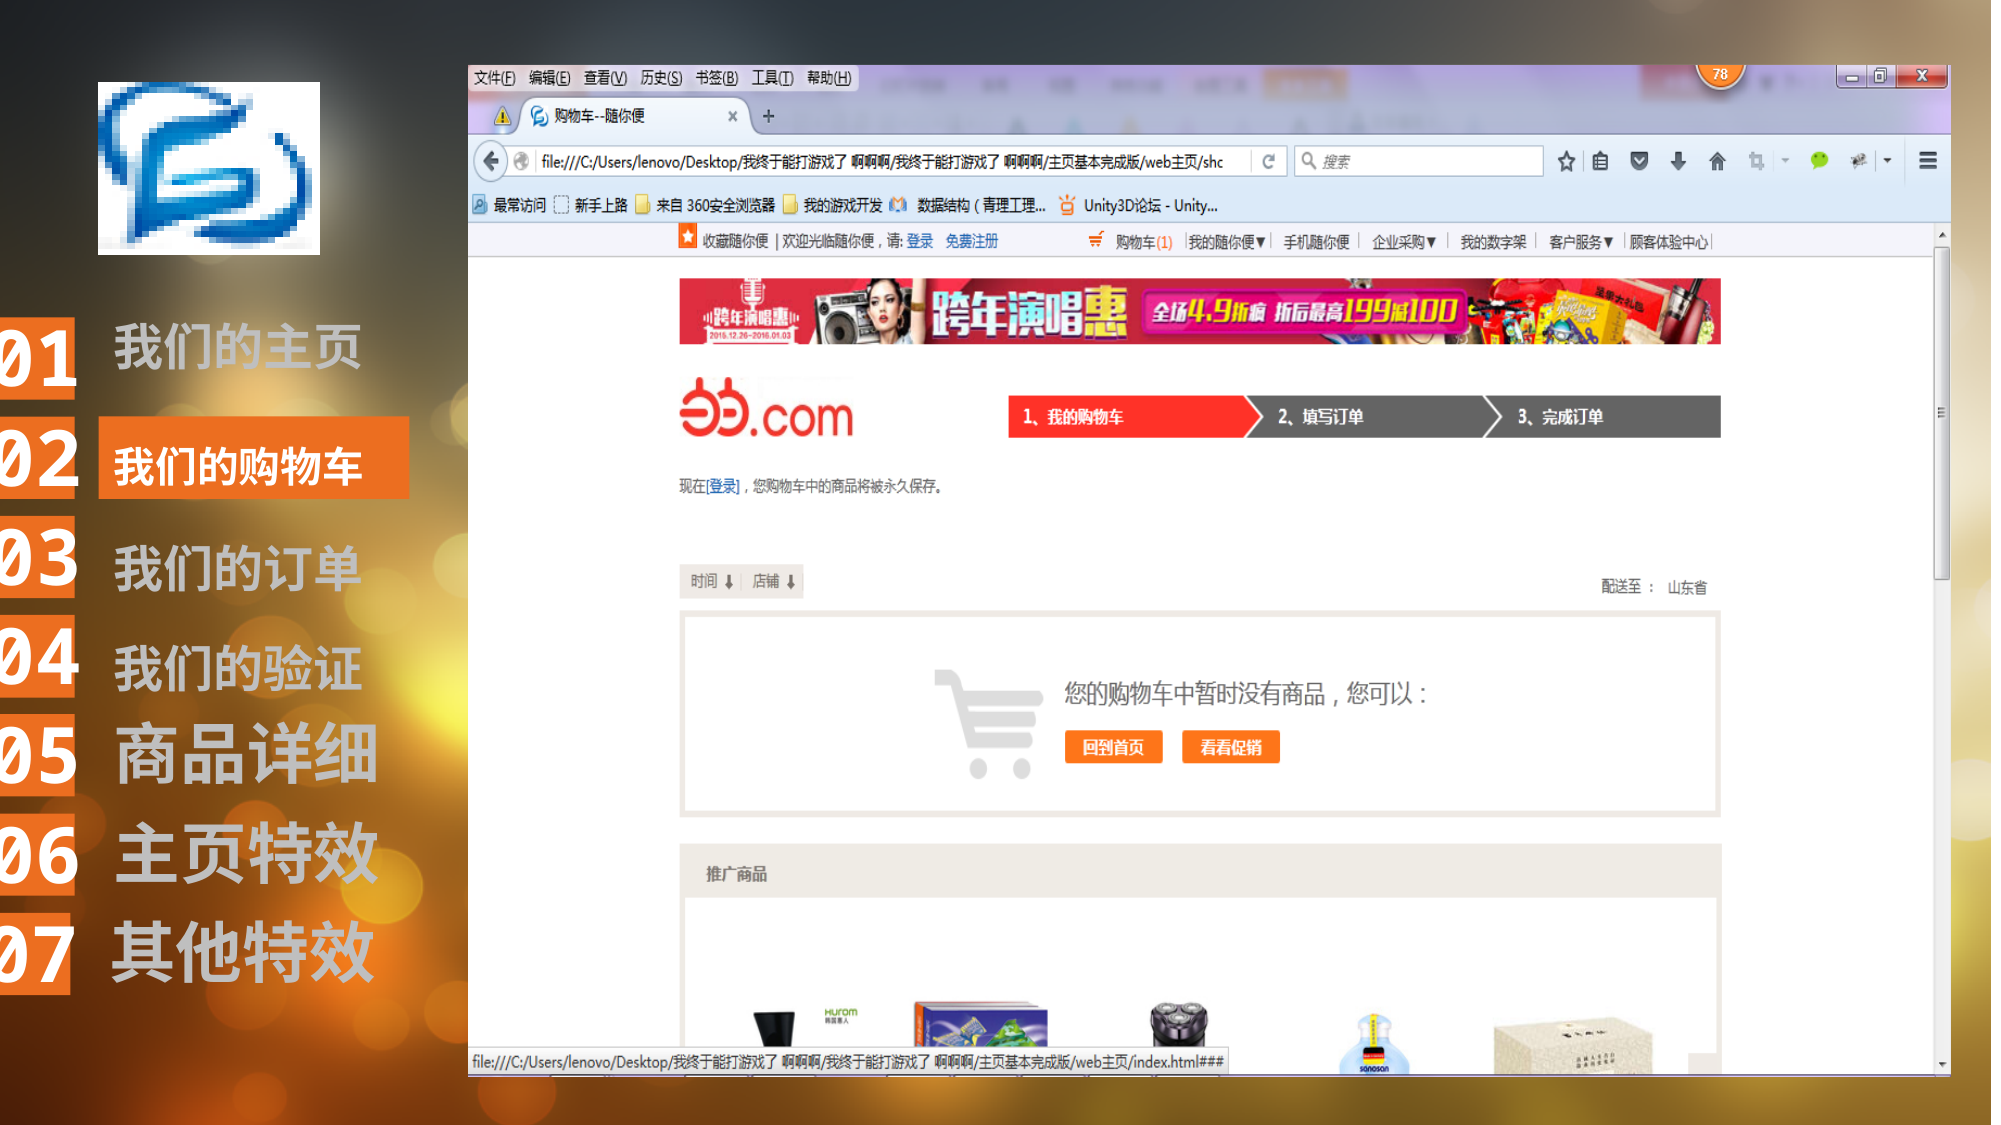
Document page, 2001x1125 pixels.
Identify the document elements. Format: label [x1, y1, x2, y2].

text_box [0, 301, 134, 1005]
picture [0, 0, 1992, 1125]
